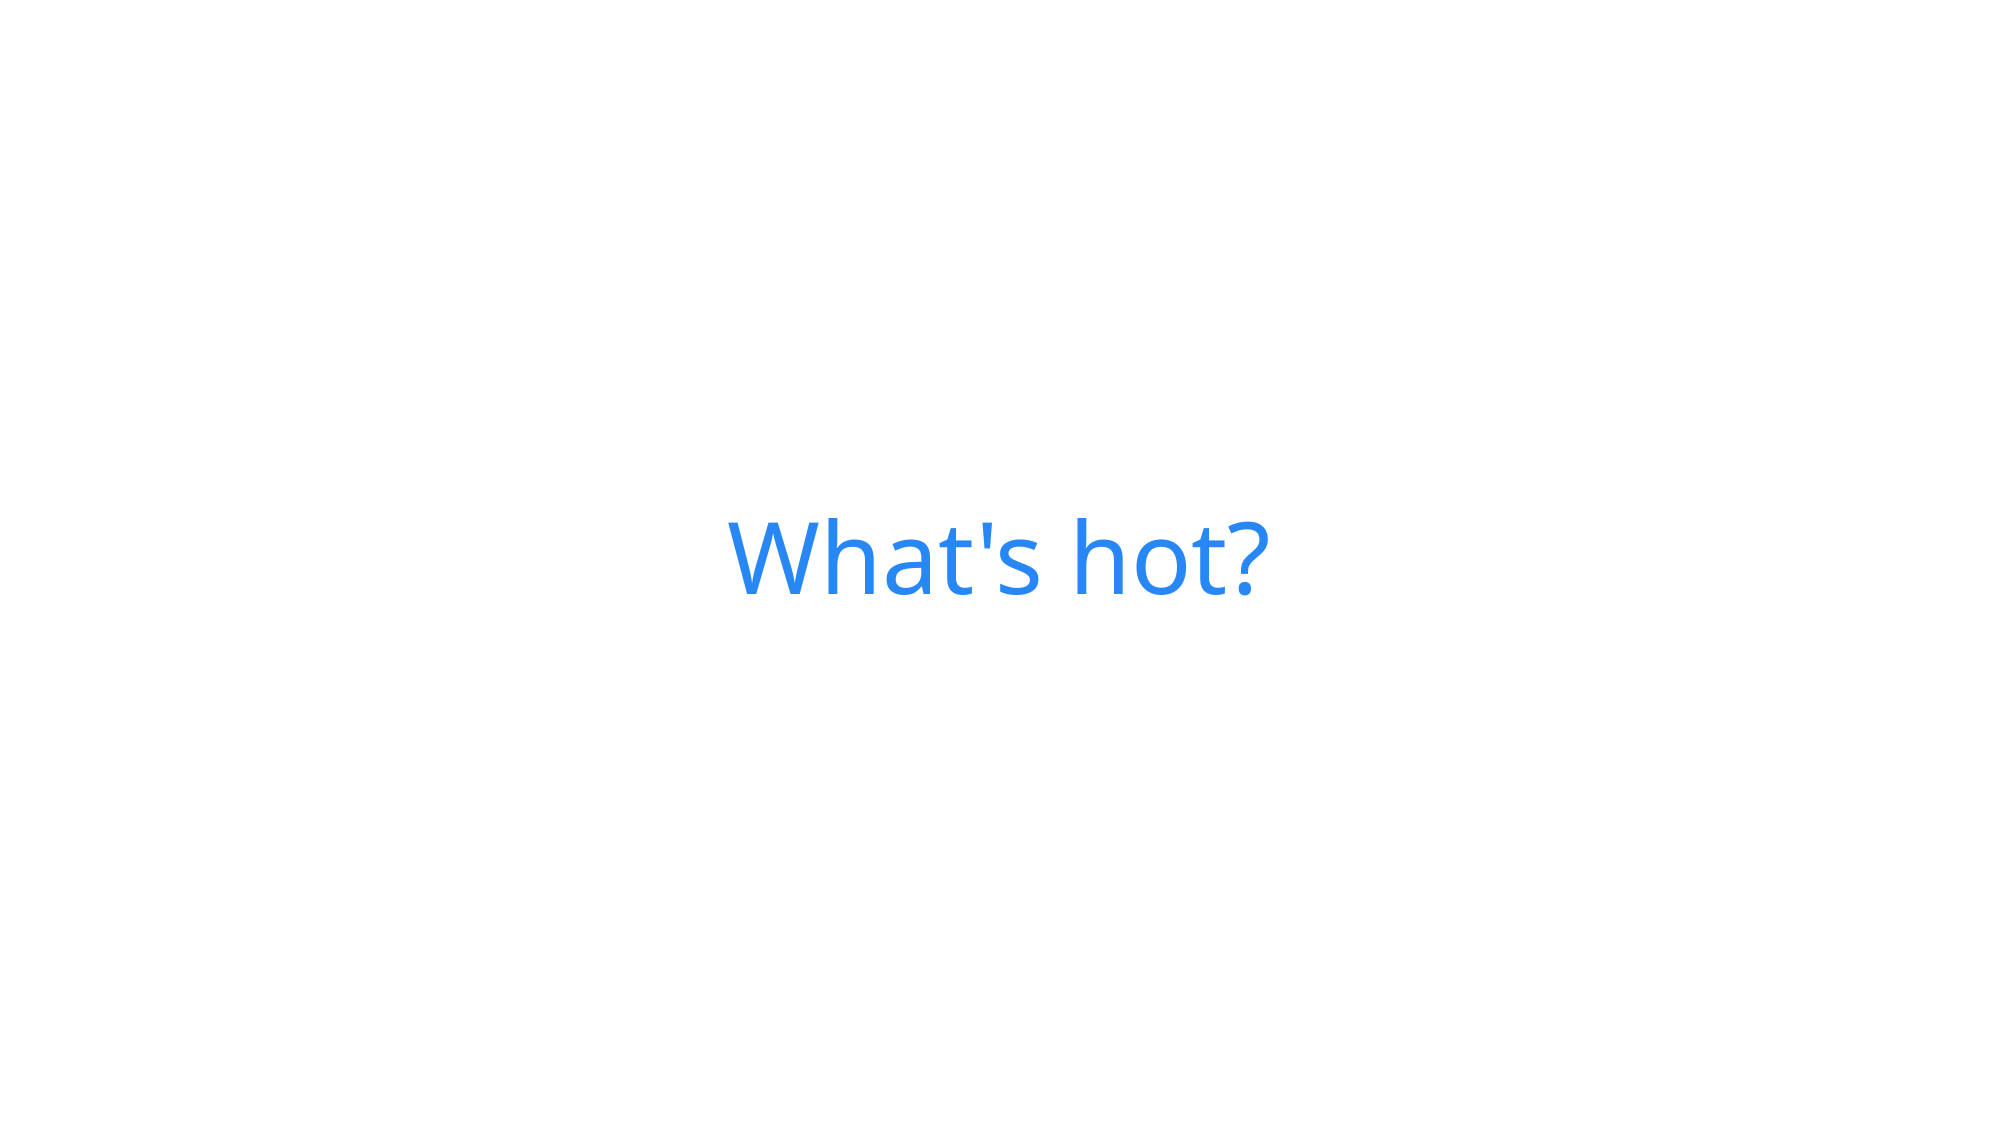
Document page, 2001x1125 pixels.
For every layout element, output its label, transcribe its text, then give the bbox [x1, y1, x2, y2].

title What's hot? [356, 252, 1644, 873]
